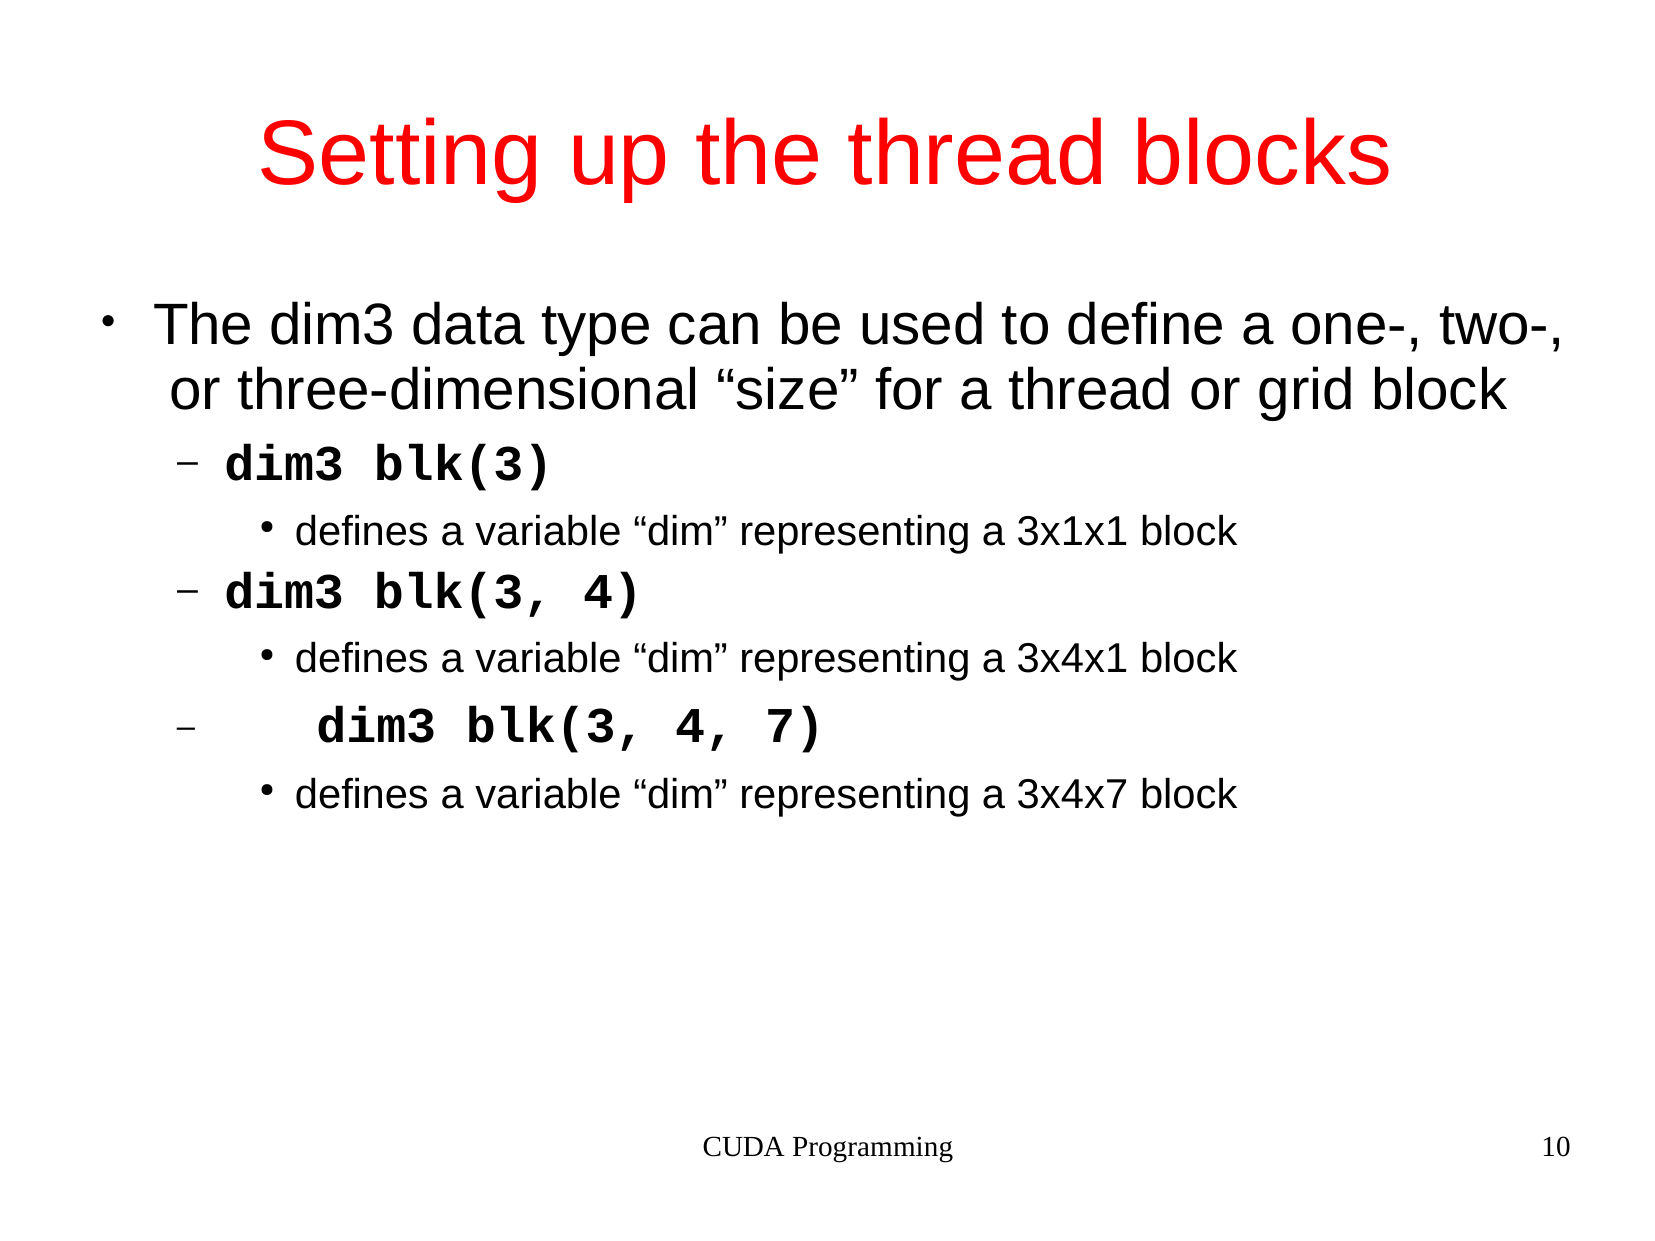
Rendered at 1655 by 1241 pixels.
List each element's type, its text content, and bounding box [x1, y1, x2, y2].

slide_number 10 [1523, 1127, 1575, 1241]
list The dim3 data type can be used to define a one-, two-, or three-dimensional “size” for a thread or grid block dim3 blk(3) defines a variable “dim” representing a 3x1x1 block dim3 blk(3, 4) defines a variable “dim” representing a 3x4x1 block – dim3 blk(3, 4, 7) defines a variable “dim” representing a 3x4x7 block [84, 282, 1570, 996]
title Setting up the thread blocks [255, 90, 1396, 282]
footer CUDA Programming [700, 1127, 955, 1241]
